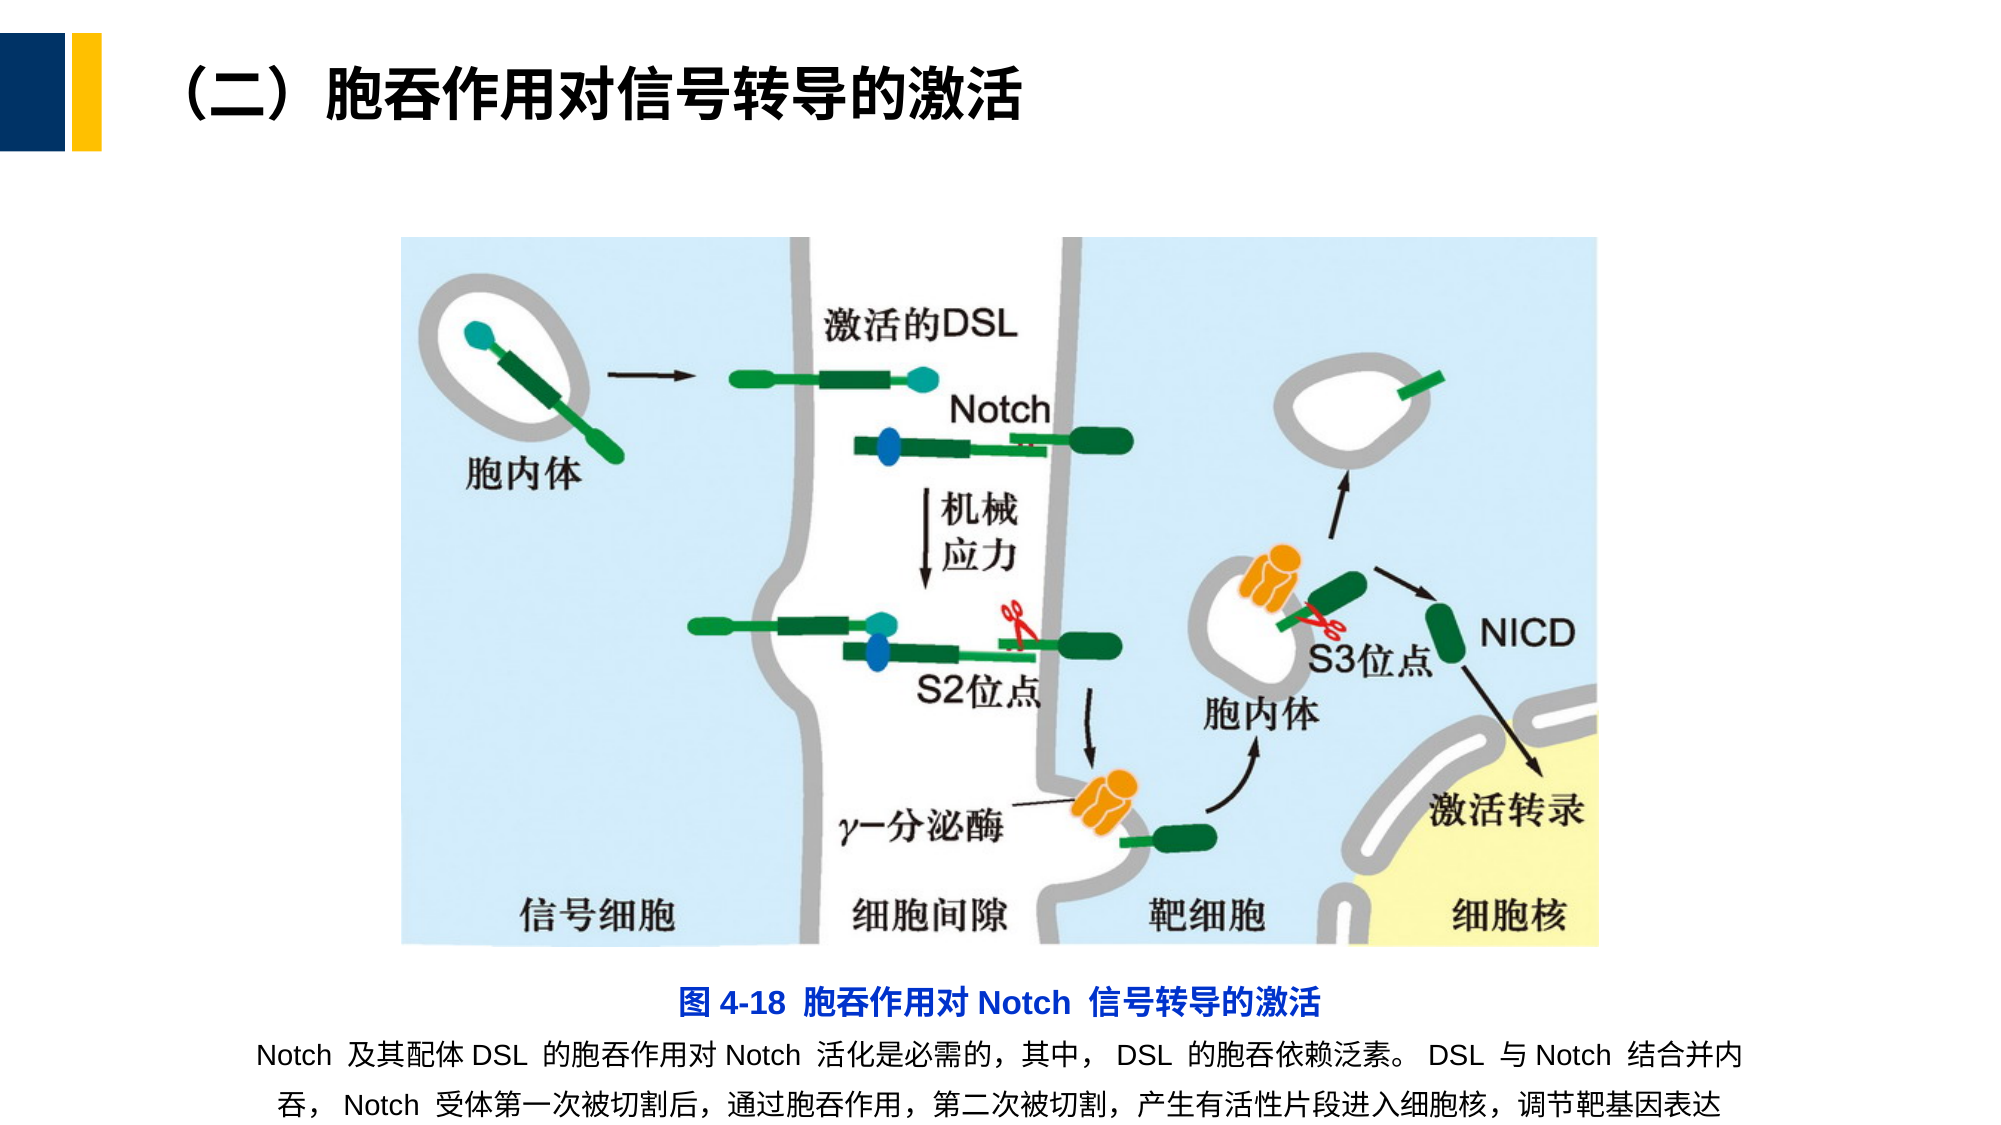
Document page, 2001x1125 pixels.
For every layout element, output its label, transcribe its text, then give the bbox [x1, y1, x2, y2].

picture [401, 237, 1599, 947]
text_box 图4-18 胞吞作用对Notch 信号转导的激活 Notch 及其配体DSL 的胞吞作用对Notch 活化是必需的，其中，DSL 的胞吞依赖泛素。DSL 与Notch 结合并内吞，Notch 受体第一次被切割后，通过胞吞作用，第二次被切割，产生有活性片段进入细胞核，调节靶基因表达 [236, 964, 1764, 1125]
title （二）胞吞作用对信号转导的激活 [135, 33, 1950, 152]
